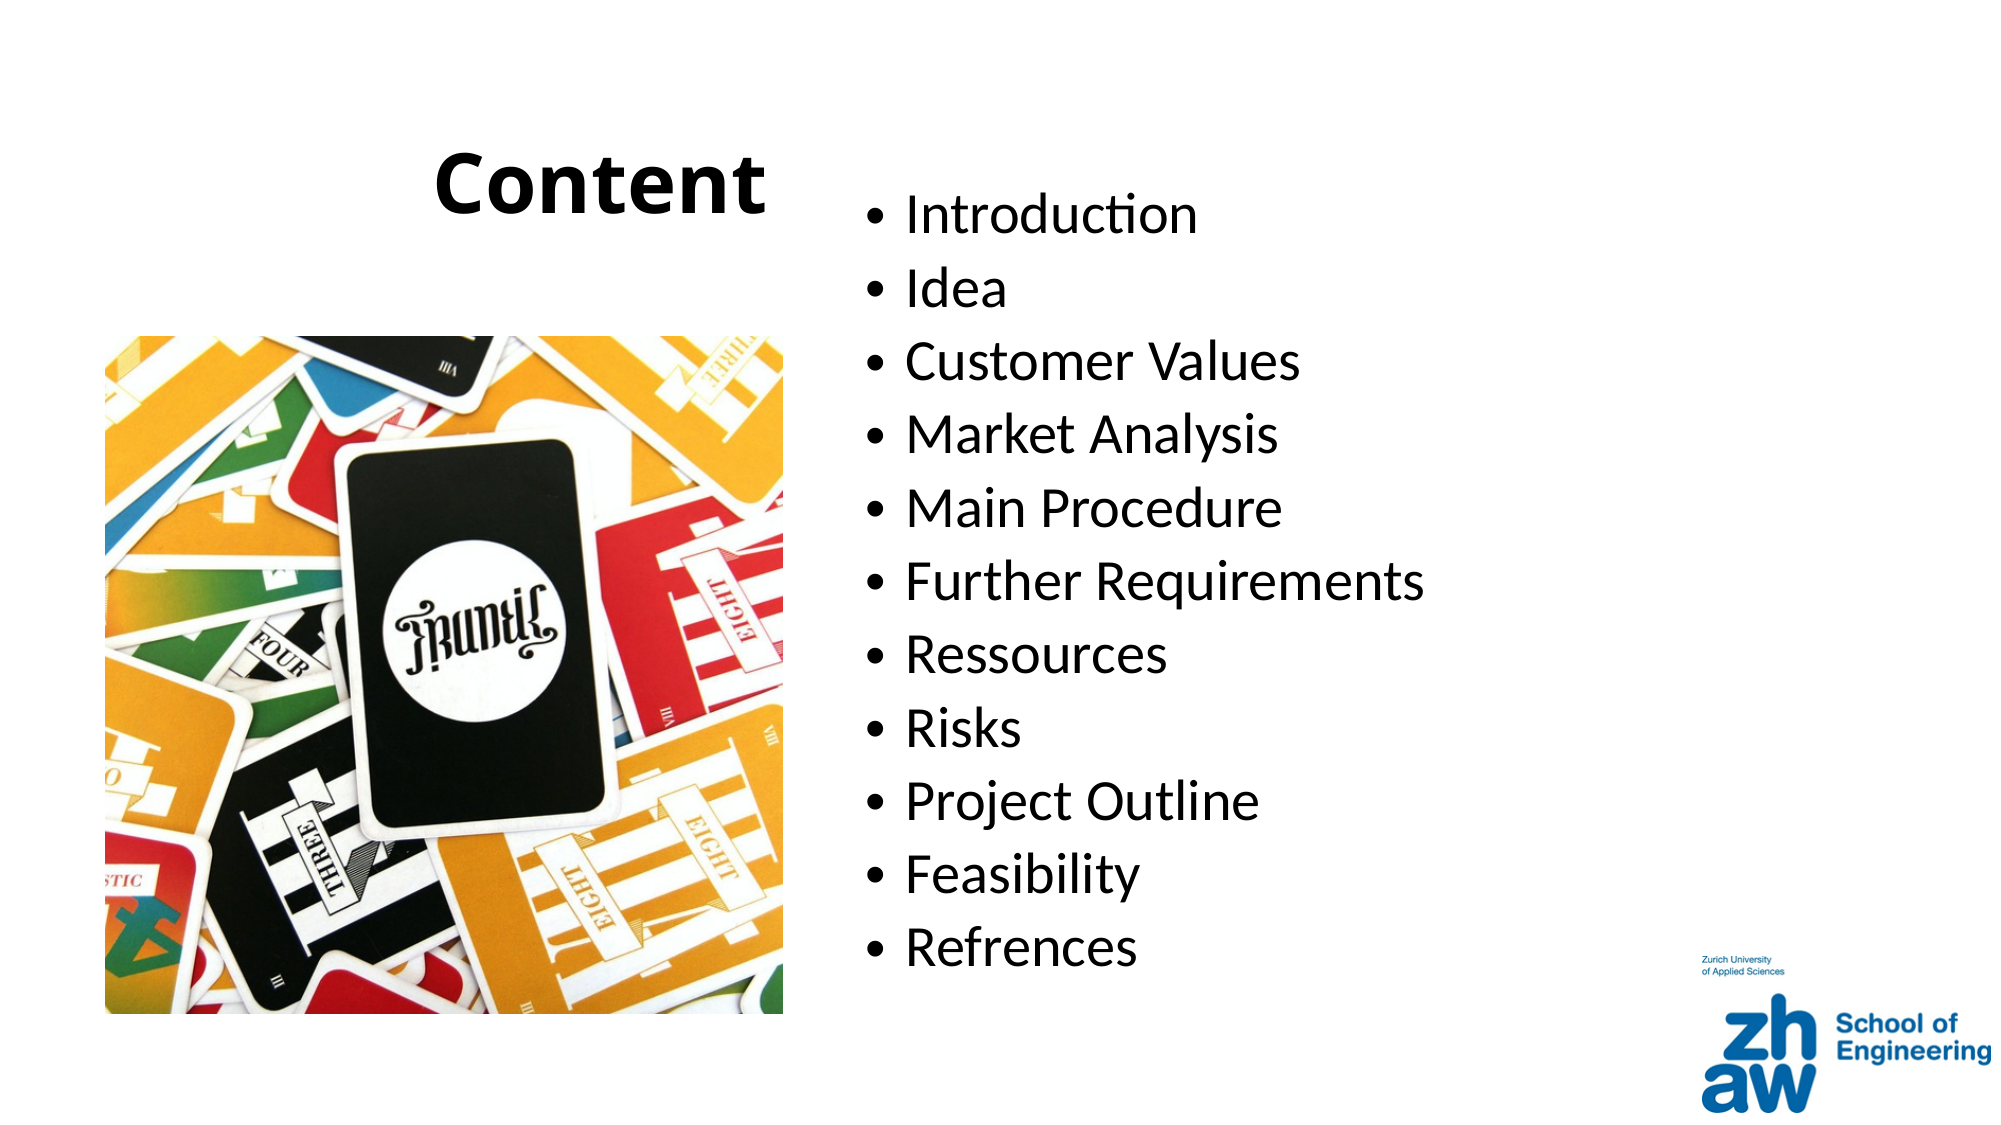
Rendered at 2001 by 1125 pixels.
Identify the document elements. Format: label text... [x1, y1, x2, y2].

title Content [99, 72, 783, 242]
picture [105, 336, 783, 1015]
list Introduction Idea Customer Values Market Analysis Main Procedure Further Requirements Ressources Risks Project Outline Feasibility Refrences [850, 184, 1863, 1014]
picture [1702, 956, 1991, 1113]
